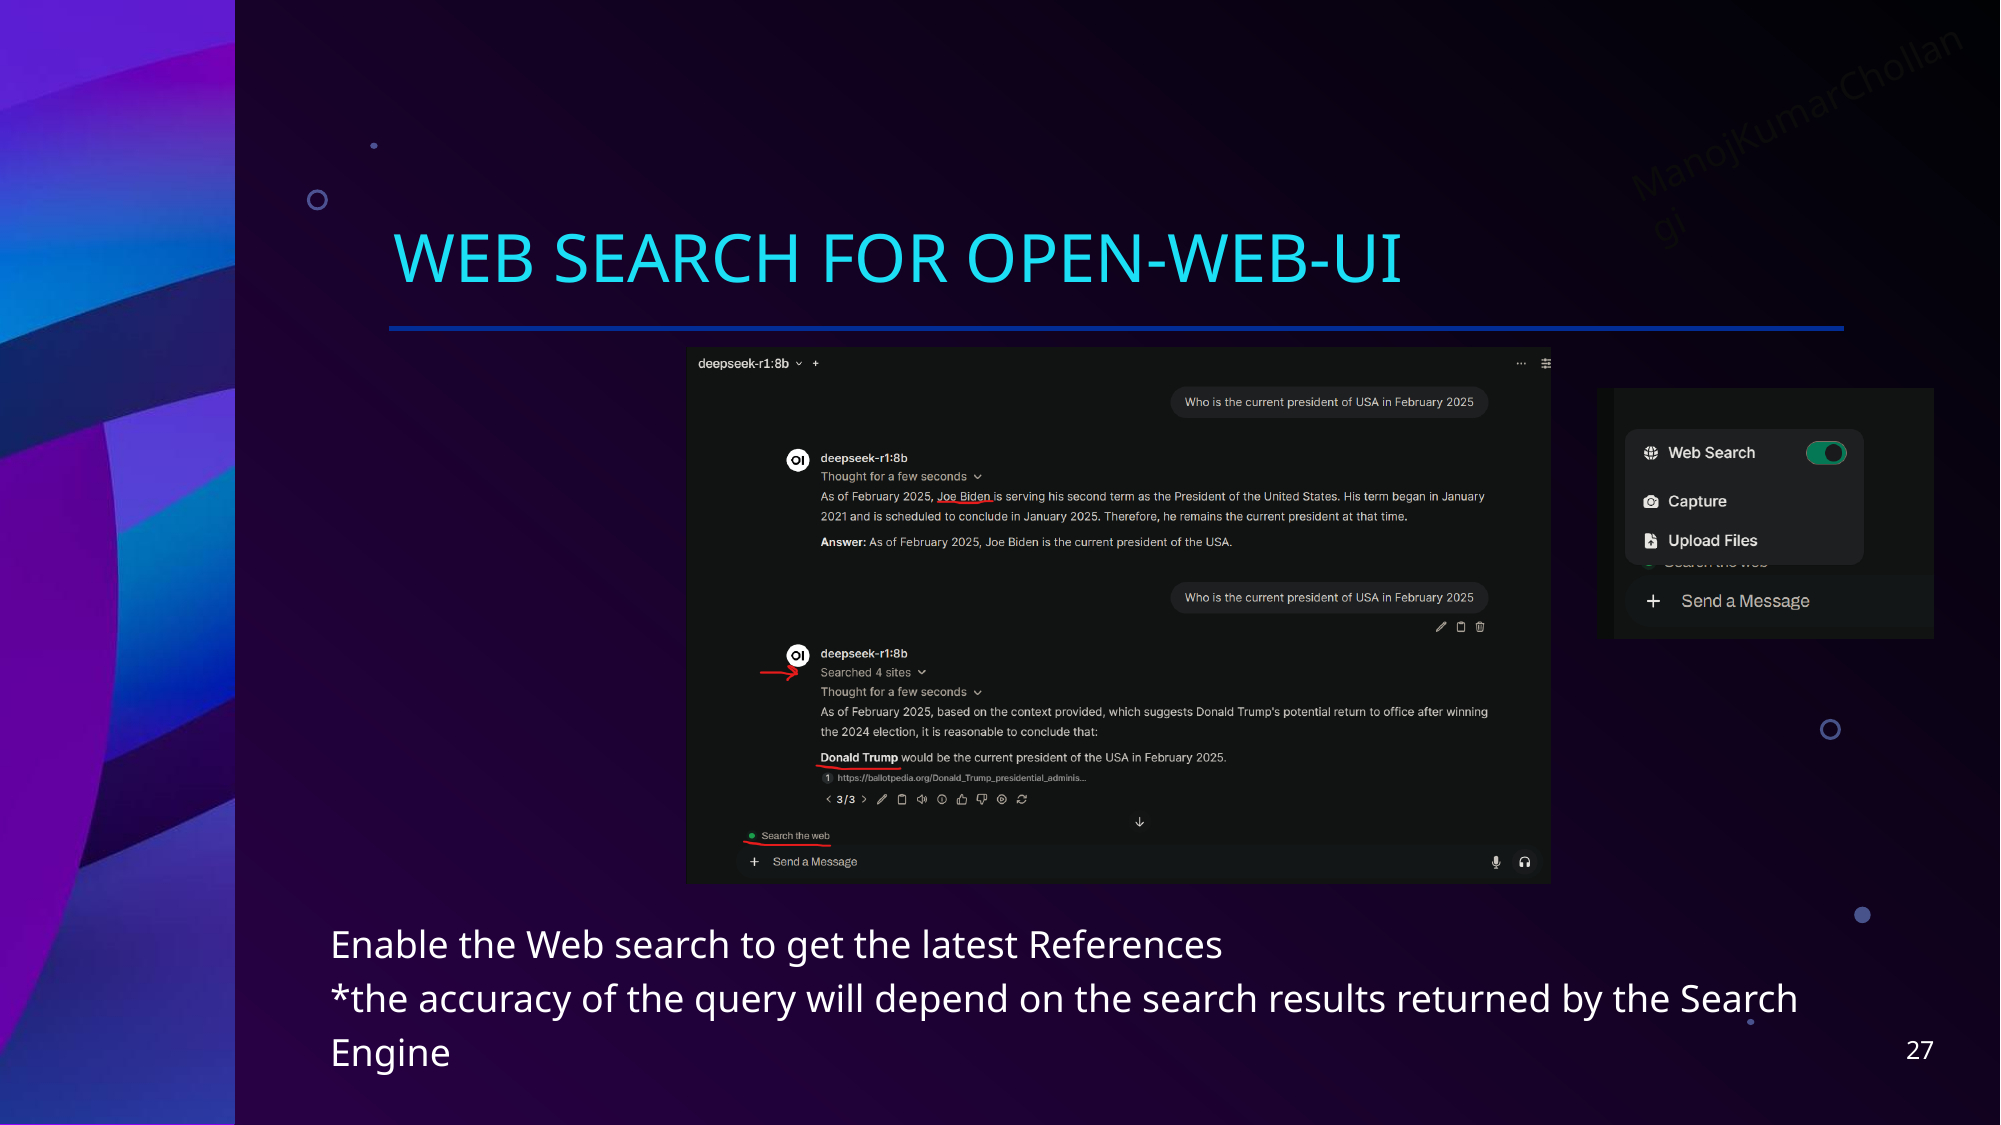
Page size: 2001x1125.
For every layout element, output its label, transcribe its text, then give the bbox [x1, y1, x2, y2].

slide_number 27 [1499, 1021, 1950, 1082]
picture [686, 347, 1551, 884]
title Web Search for OPEN-WEB-UI [393, 26, 1845, 305]
list Enable the Web search to get the latest References *the accuracy of the query will depend on the search results returned by the Search Engine [315, 904, 1820, 1082]
picture [0, 0, 235, 1124]
picture [1597, 388, 1934, 639]
